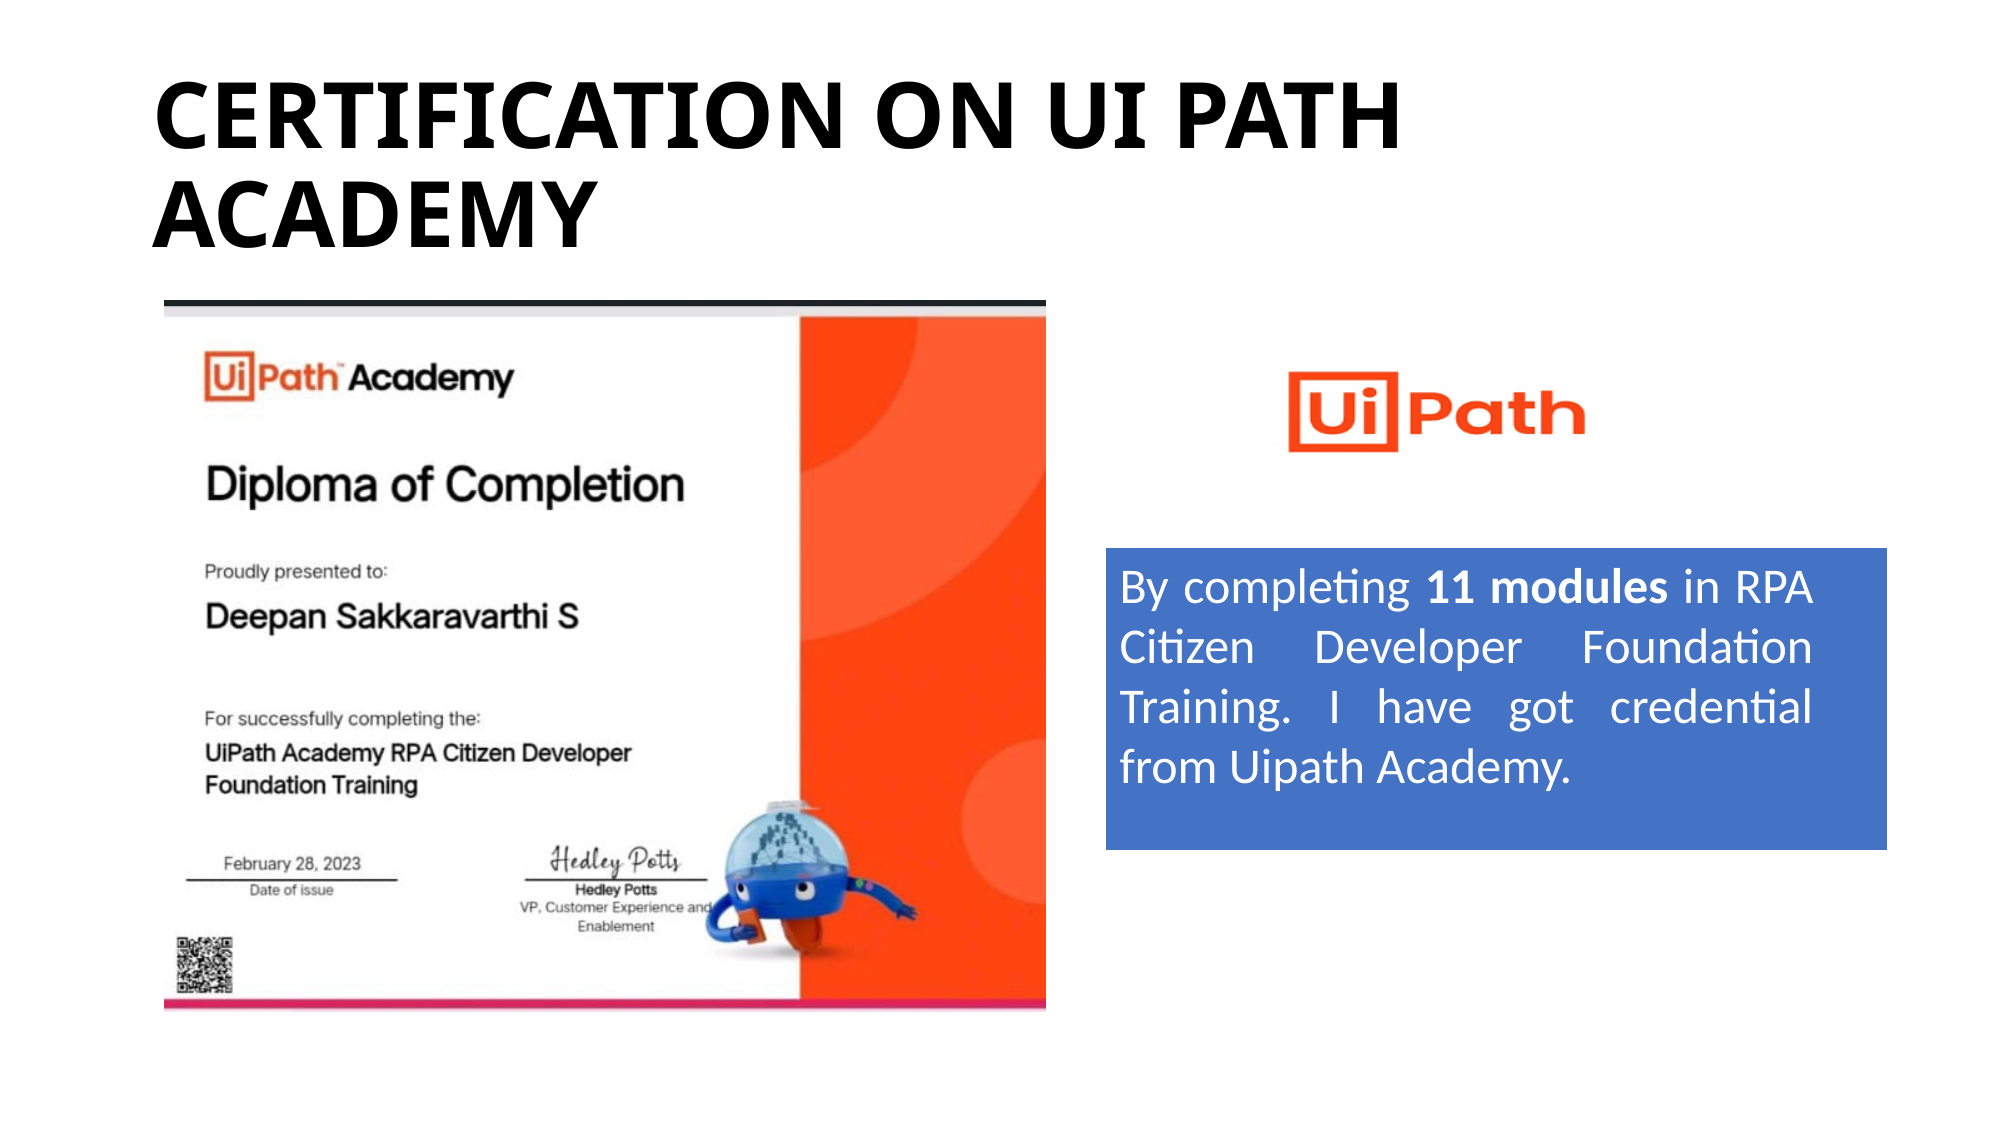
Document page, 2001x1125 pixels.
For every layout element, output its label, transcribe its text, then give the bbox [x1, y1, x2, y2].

table_header [1106, 548, 1887, 850]
title CERTIFICATION ON UI PATH ACADEMY [137, 59, 1863, 278]
picture [1234, 300, 1640, 524]
text_box By completing 11 modules in RPA Citizen Developer Foundation Training. I have got credential from Uipath Academy. [1104, 546, 1829, 802]
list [164, 300, 1046, 1012]
